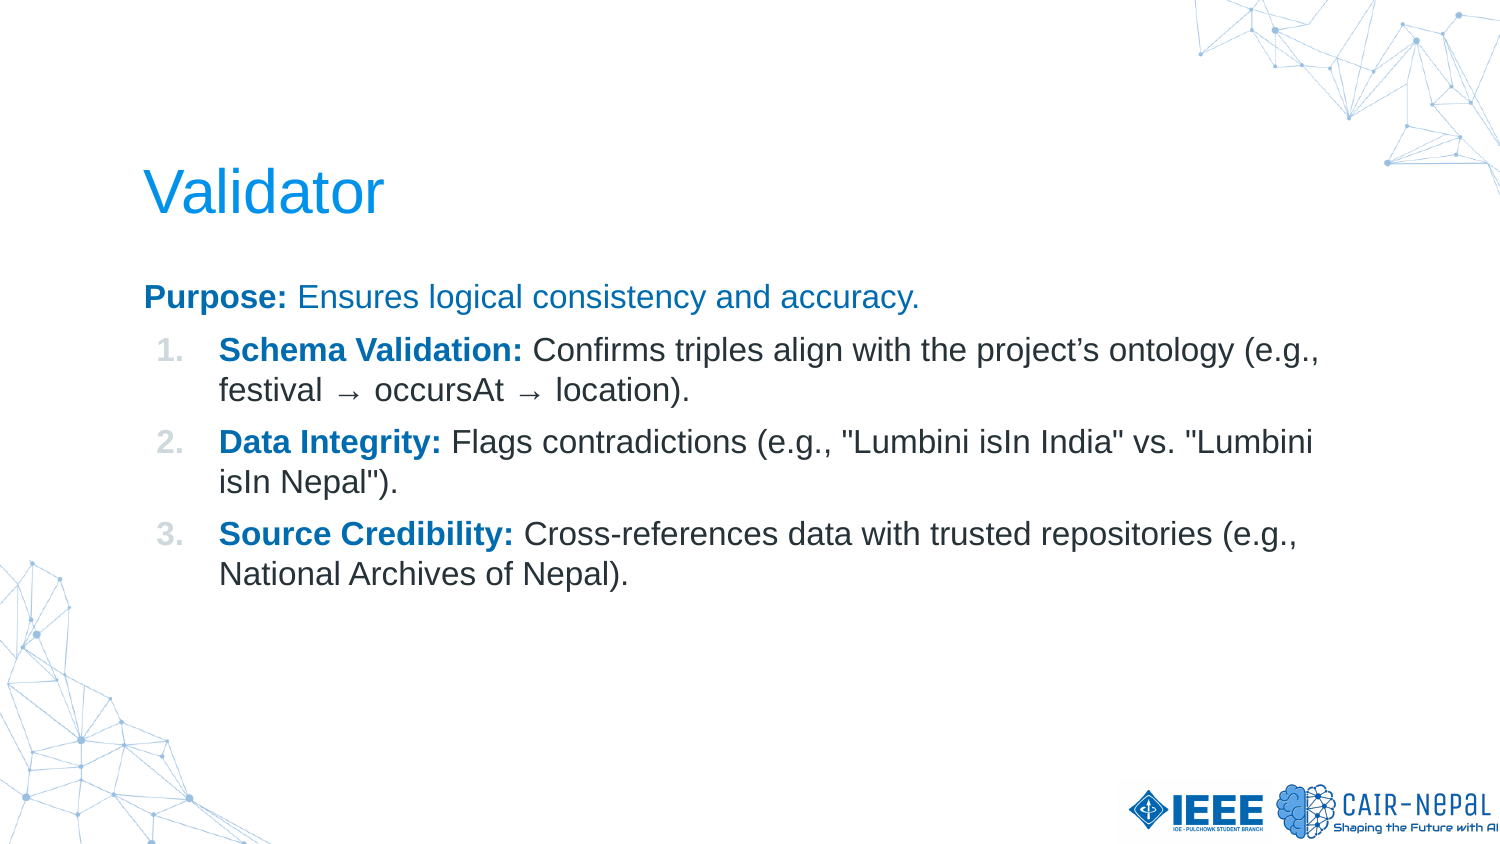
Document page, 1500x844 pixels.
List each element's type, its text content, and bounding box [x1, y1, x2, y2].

title Validator [128, 125, 1372, 242]
picture [1276, 784, 1498, 839]
list Purpose: Ensures logical consistency and accuracy. Schema Validation: Confirms triples align with the project’s ontology (e.g., festival → occursAt → location). Data Integrity: Flags contradictions (e.g., "Lumbini isIn India" vs. "Lumbini isIn Nepal"). Source Credibility: Cross-references data with trusted repositories (e.g., National Archives of Nepal). [128, 260, 1372, 718]
picture [1116, 779, 1273, 844]
